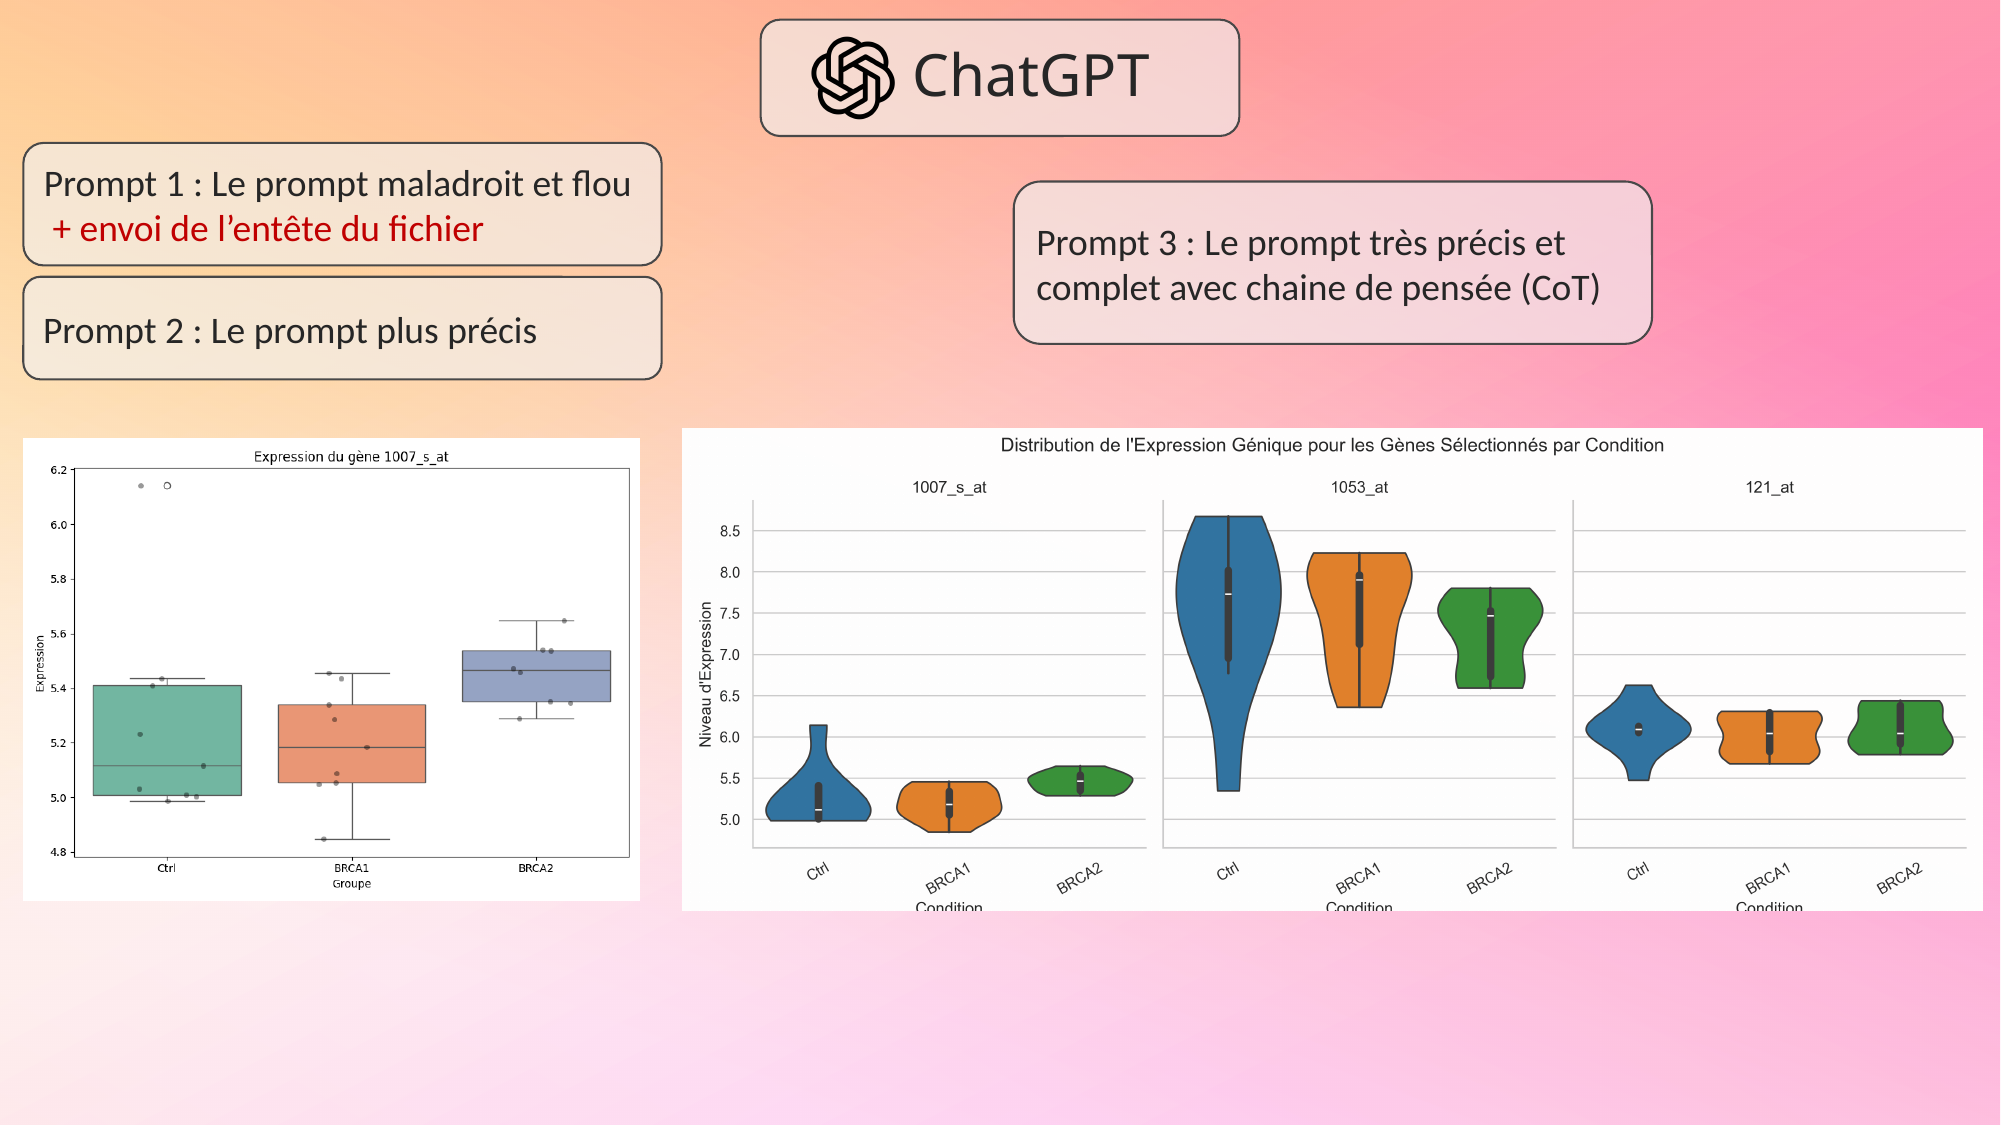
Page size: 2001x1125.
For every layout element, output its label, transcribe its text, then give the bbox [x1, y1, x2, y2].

text_box Prompt 1 : Le prompt maladroit et flou + envoi de l’entête du fichier [22, 141, 663, 267]
text_box [915, 18, 1241, 138]
title ChatGPT [915, 34, 1166, 122]
text_box Prompt 2 : Le prompt plus précis [22, 275, 663, 381]
text_box [759, 18, 791, 138]
text_box Prompt 3 : Le prompt très précis et complet avec chaine de pensée (CoT) [1012, 180, 1654, 345]
picture [0, 0, 2001, 1125]
